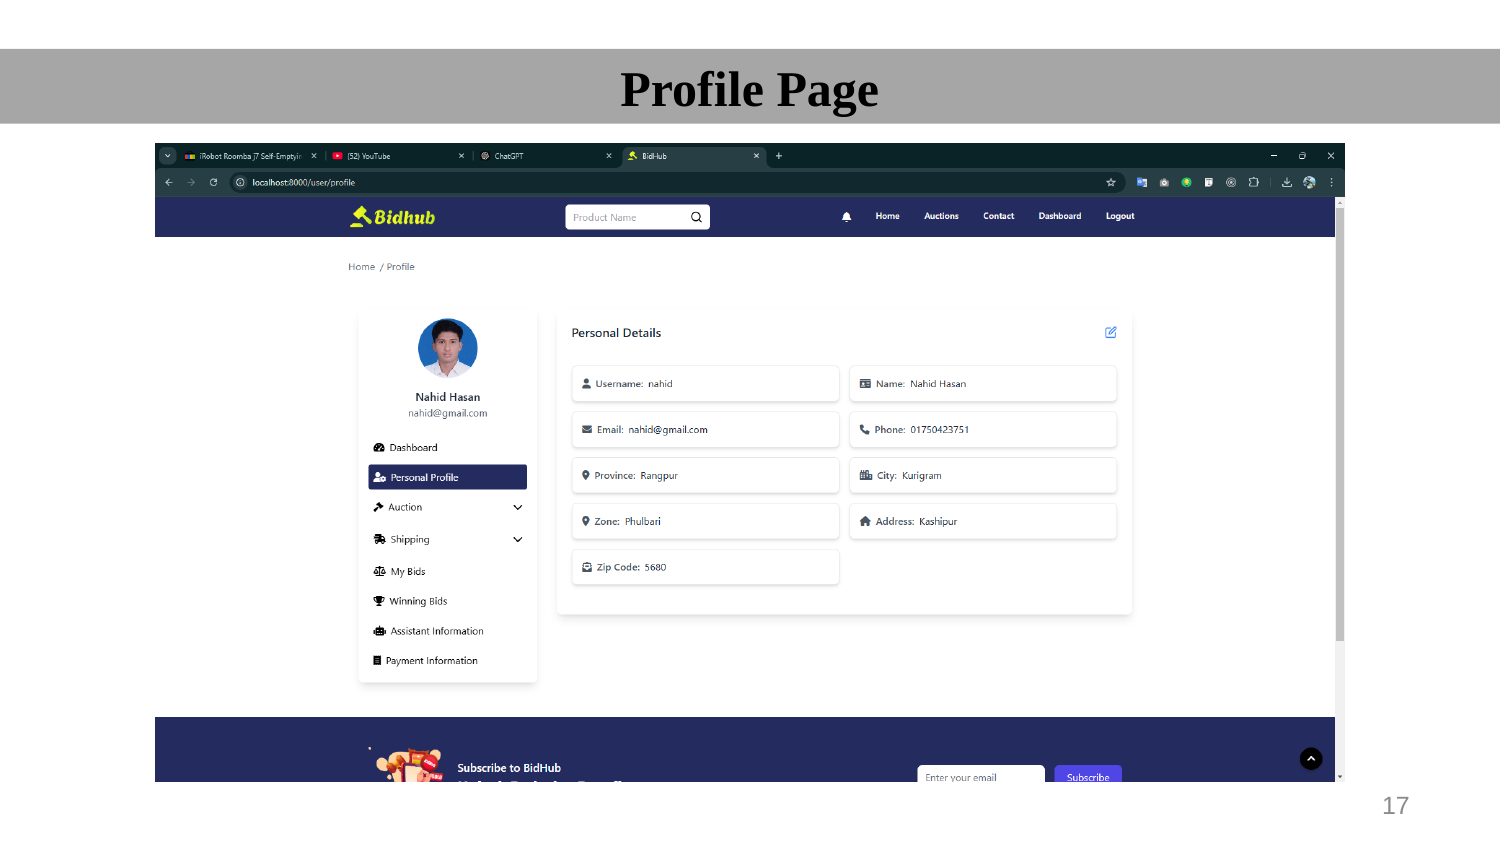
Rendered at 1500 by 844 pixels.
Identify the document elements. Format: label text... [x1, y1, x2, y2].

text_box Profile Page [0, 48, 1500, 124]
slide_number 17 [1074, 782, 1425, 827]
picture [155, 142, 1345, 783]
